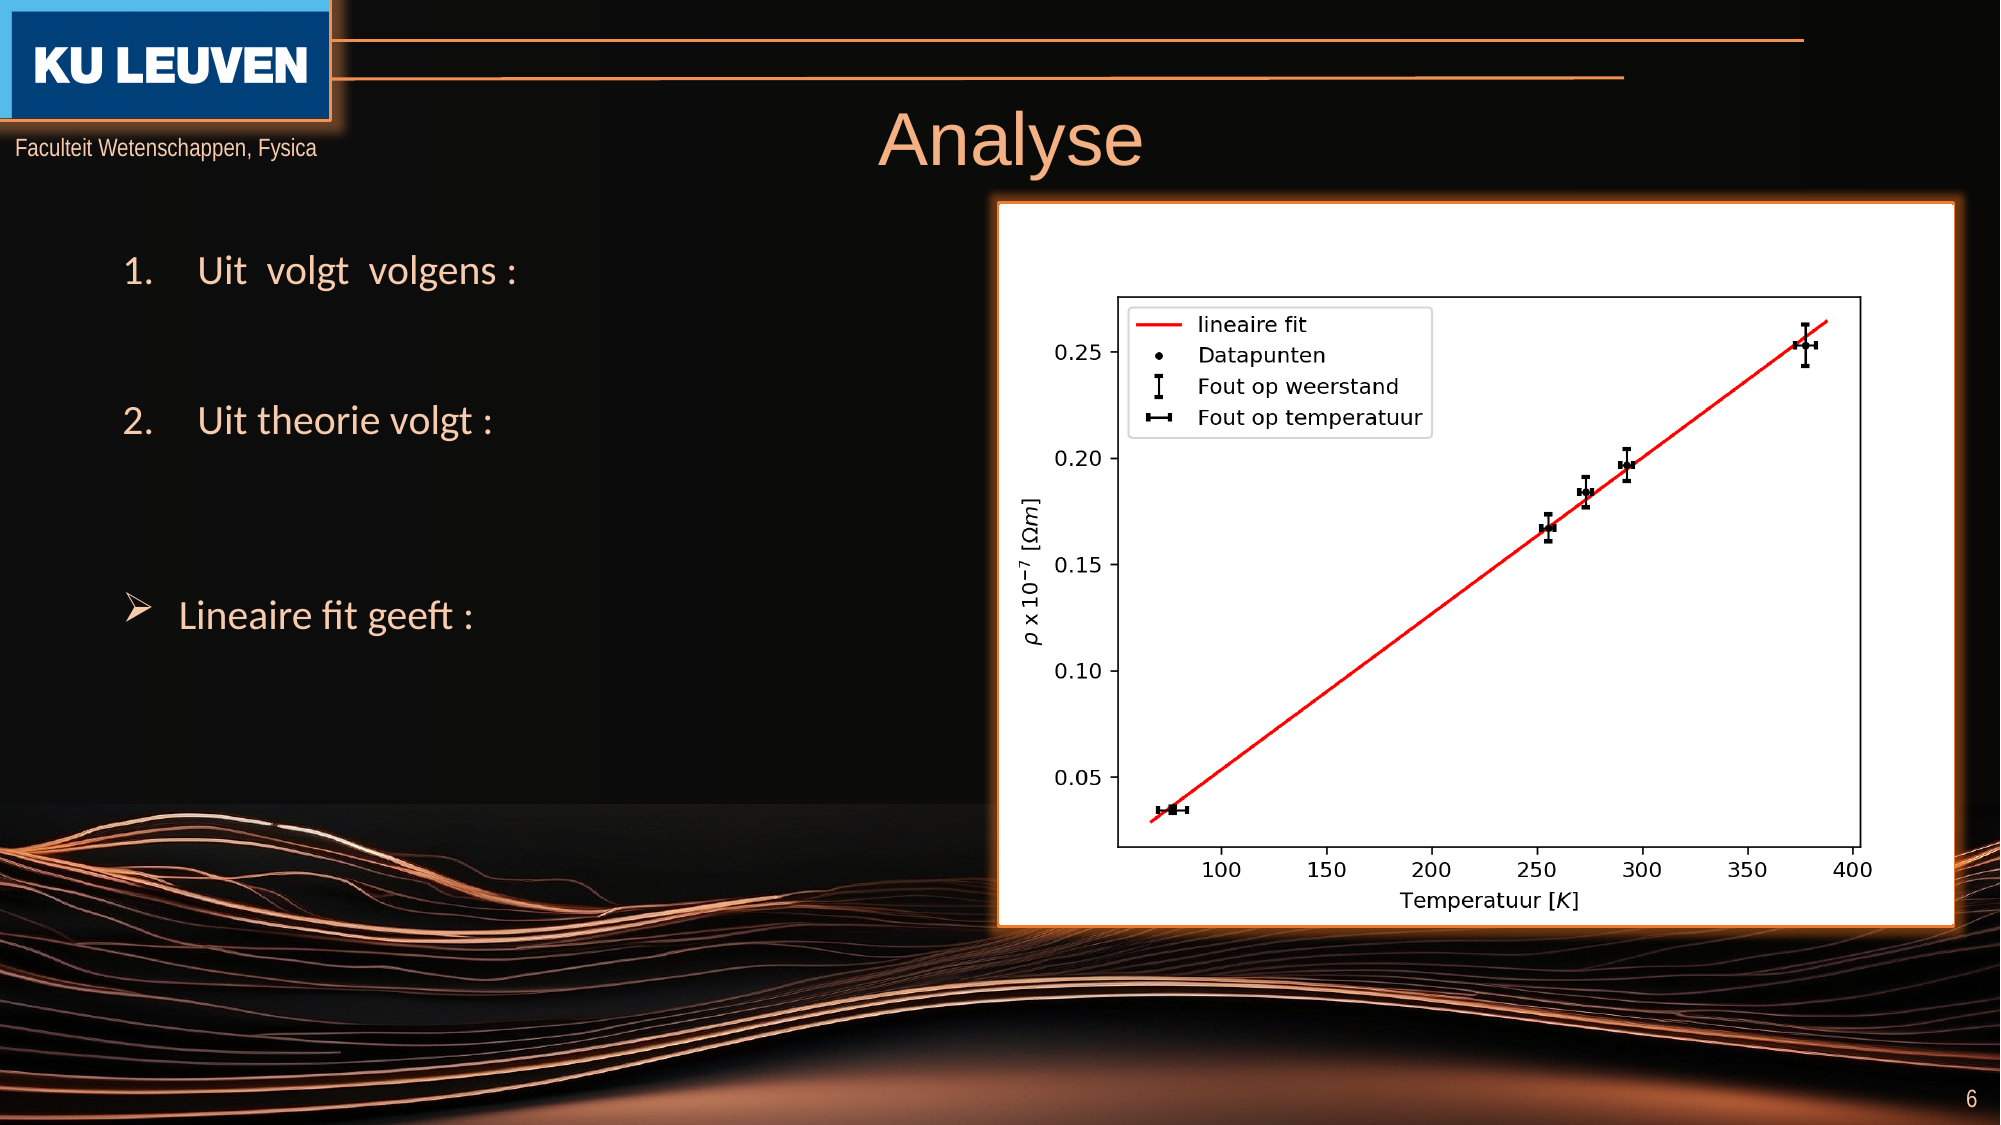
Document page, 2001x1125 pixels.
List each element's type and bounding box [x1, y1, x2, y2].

text_box [0, 0, 1805, 119]
text_box [0, 0, 2000, 1125]
picture [999, 204, 1954, 925]
